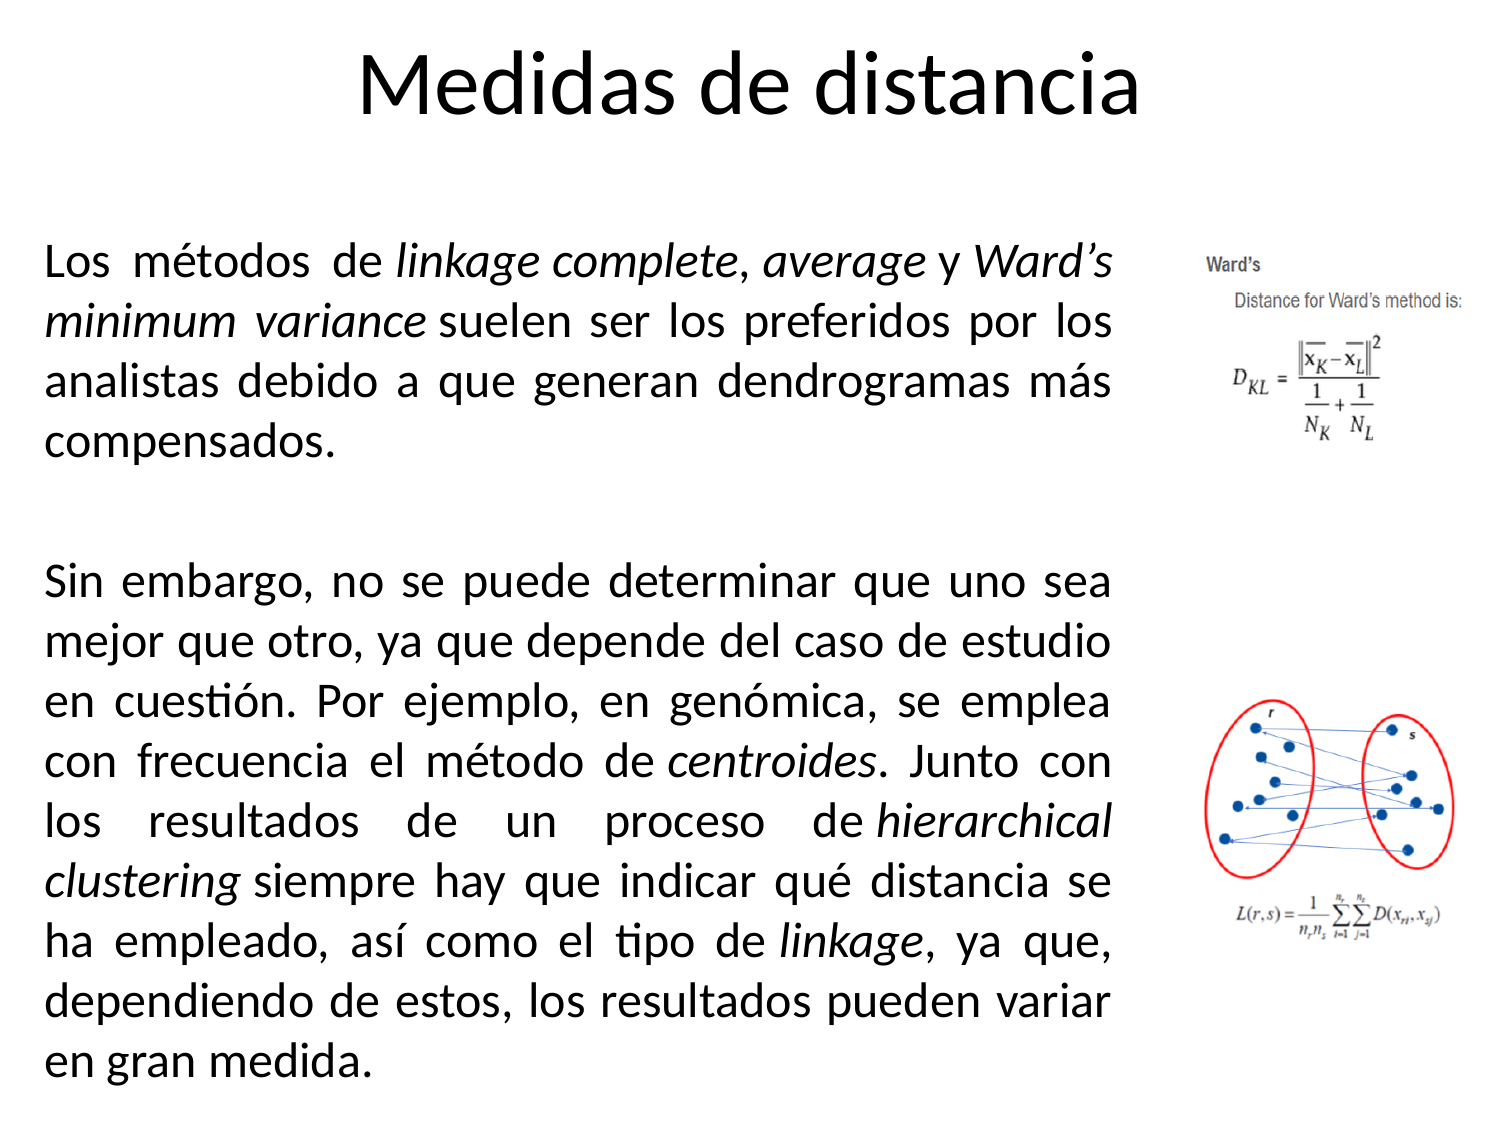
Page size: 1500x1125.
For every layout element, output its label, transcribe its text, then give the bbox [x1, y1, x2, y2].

title Medidas de distancia [17, 7, 1483, 149]
list Los métodos de linkage complete, average y Ward’s minimum variance suelen ser los preferidos por los analistas debido a que generan dendrogramas más compensados. Sin embargo, no se puede determinar que uno sea mejor que otro, ya que depende del caso de estudio en cuestión. Por ejemplo, en genómica, se emplea con frecuencia el método de centroides. Junto con los resultados de un proceso de hierarchical clustering siempre hay que indicar qué distancia se ha empleado, así como el tipo de linkage, ya que, dependiendo de estos, los resultados pueden variar en gran medida. [29, 219, 1128, 1106]
picture [1198, 692, 1474, 953]
picture [1198, 249, 1474, 457]
